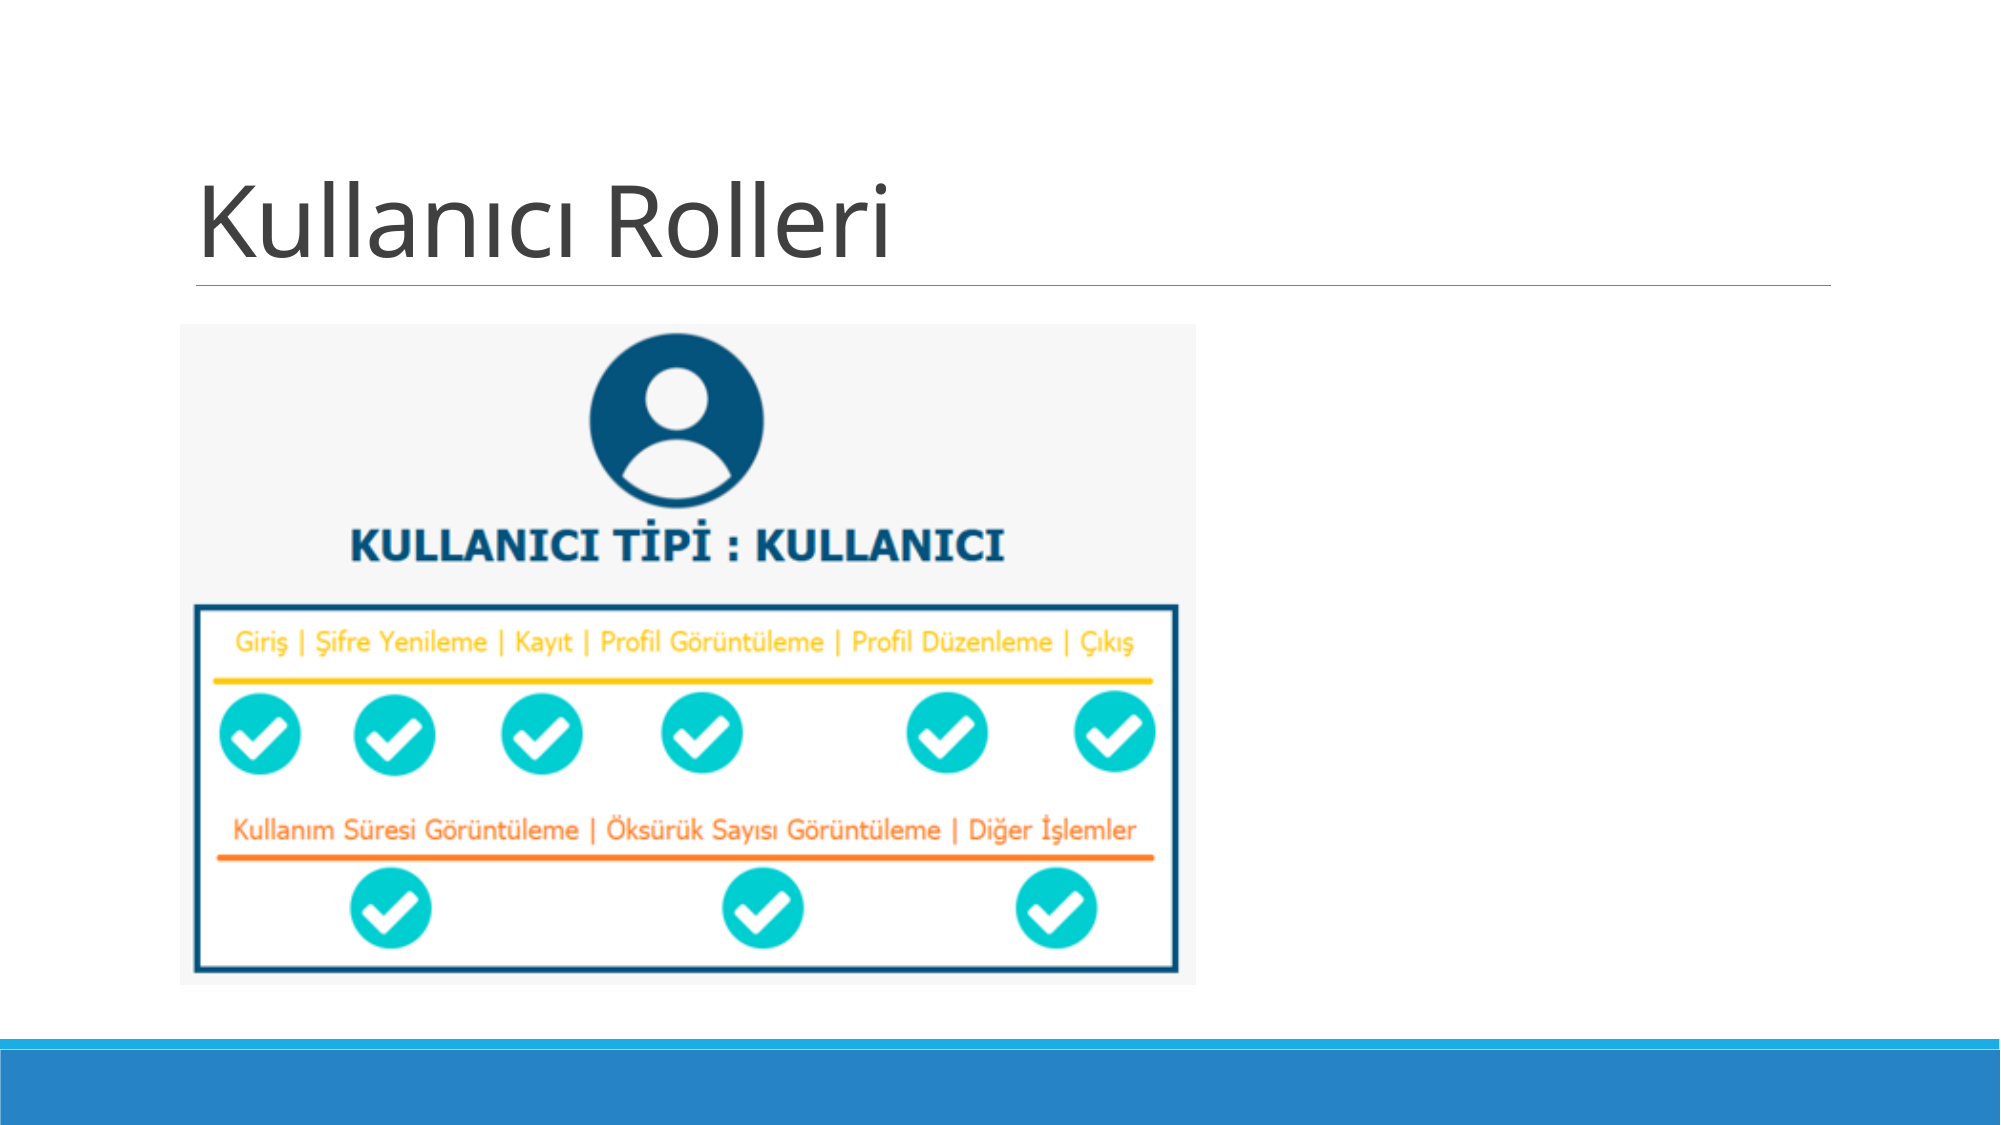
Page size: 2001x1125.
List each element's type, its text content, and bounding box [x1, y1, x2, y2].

picture [179, 323, 1196, 986]
title Kullanıcı Rolleri [180, 47, 1830, 285]
